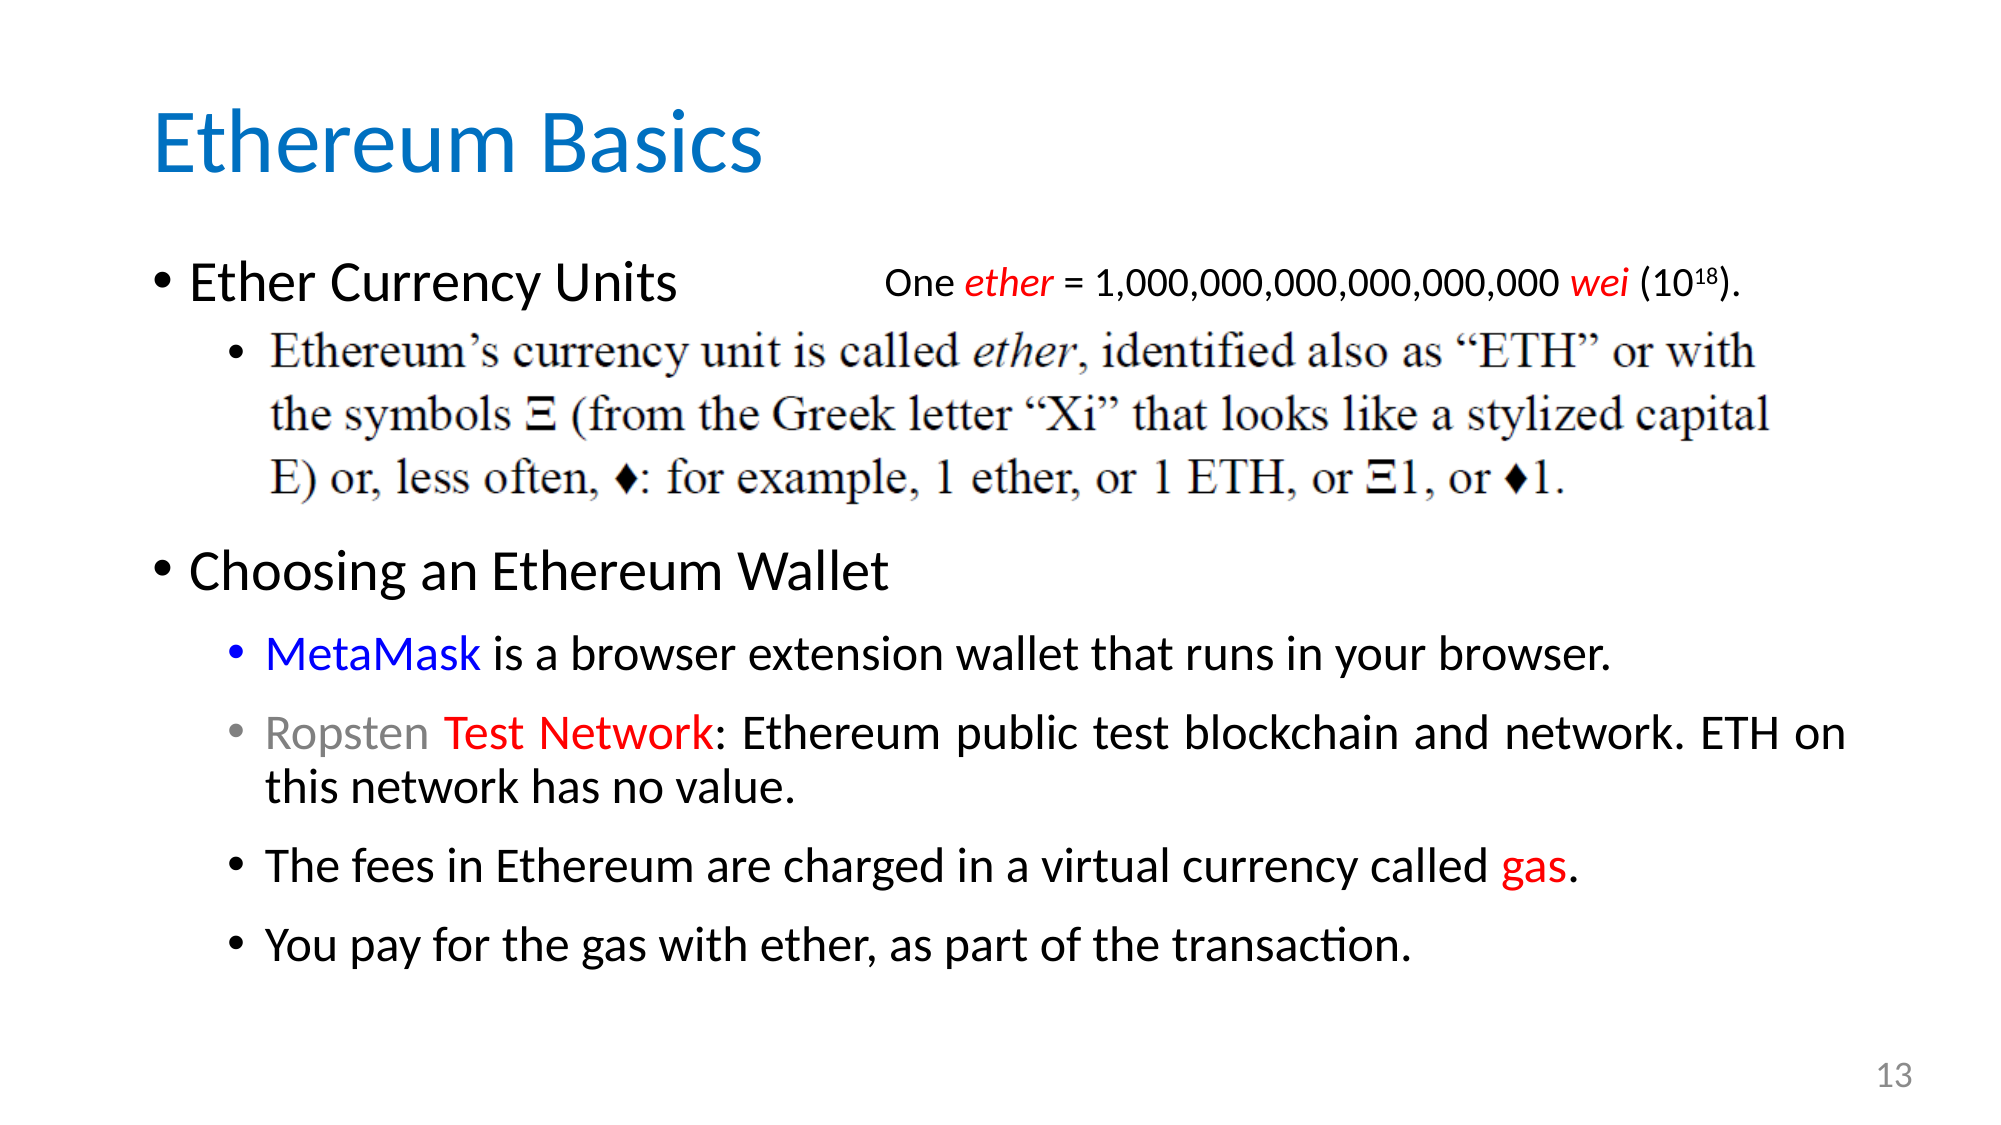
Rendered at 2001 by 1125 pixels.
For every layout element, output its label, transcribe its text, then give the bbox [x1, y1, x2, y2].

slide_number 13 [1477, 1042, 1928, 1103]
text_box One ether = 1,000,000,000,000,000,000 wei (1018). [869, 247, 1757, 313]
list Ether Currency Units Choosing an Ethereum Wallet MetaMask is a browser extension wallet that runs in your browser. Ropsten Test Network: Ethereum public test blockchain and network. ETH on this network has no value. The fees in Ethereum are charged in a virtual currency called gas. You pay for the gas with ether, as part of the transaction. [137, 244, 1863, 1014]
picture [261, 321, 1781, 512]
title Ethereum Basics [137, 59, 1863, 227]
